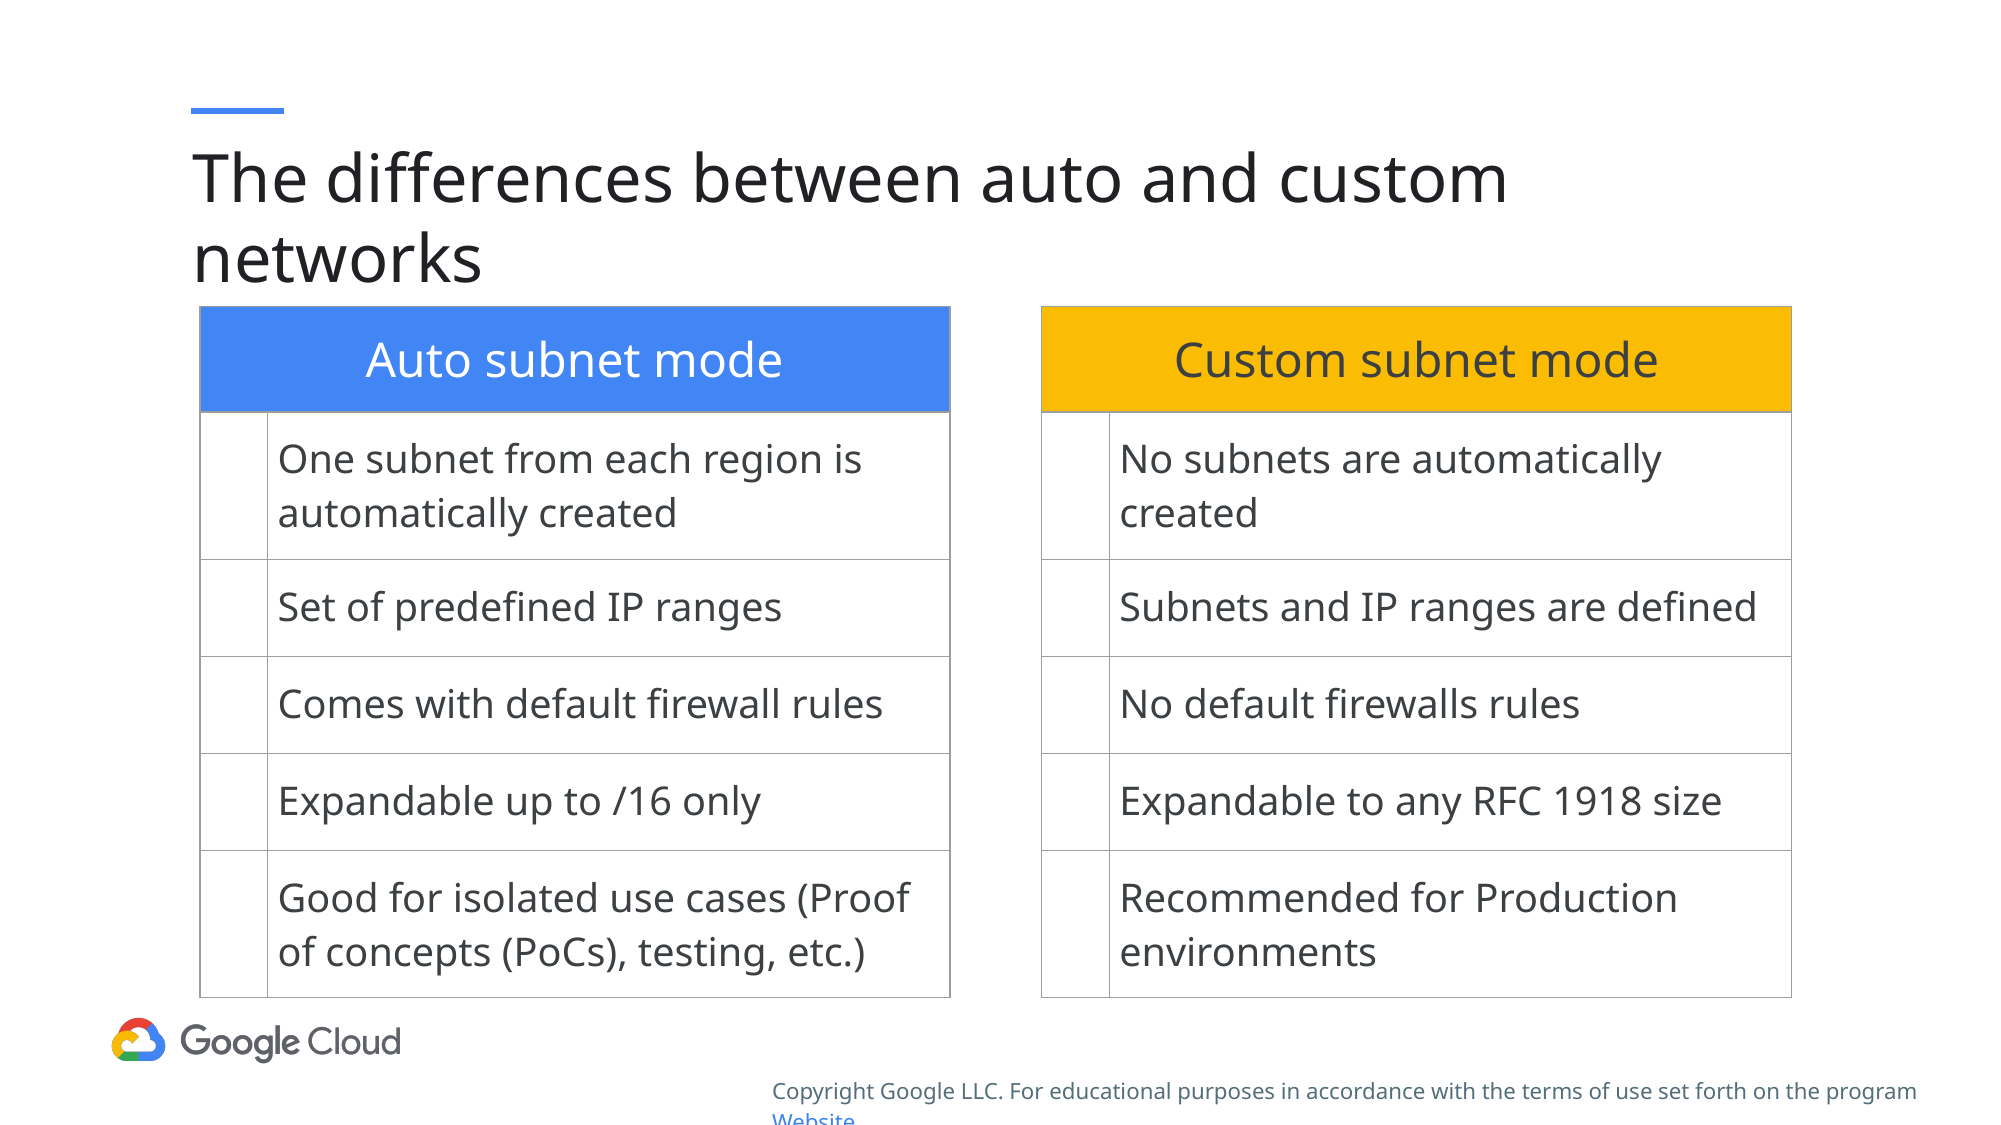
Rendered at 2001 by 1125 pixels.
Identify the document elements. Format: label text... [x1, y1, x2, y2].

table_cell [201, 851, 267, 997]
table_cell No subnets are automatically created [1110, 413, 1791, 559]
table_header Auto subnet mode [201, 307, 949, 411]
table_cell One subnet from each region is automatically created [268, 413, 949, 559]
table_cell [1042, 413, 1109, 559]
table_cell [1042, 560, 1109, 656]
table_cell [201, 657, 267, 753]
table_cell Recommended for Production environments [1110, 851, 1791, 997]
table_header Custom subnet mode [1042, 307, 1791, 411]
table_cell Expandable up to /16 only [268, 754, 949, 850]
text_box Copyright Google LLC. For educational purposes in accordance with the terms of use set forth on the program Website. [752, 1052, 1990, 1111]
title The differences between auto and custom networks [182, 126, 1799, 251]
table_cell [1042, 754, 1109, 850]
table_cell [1042, 657, 1109, 753]
table_cell Good for isolated use cases (Proof of concepts (PoCs), testing, etc.) [268, 851, 949, 997]
table_cell [201, 413, 267, 559]
table_cell Comes with default firewall rules [268, 657, 949, 753]
picture [110, 1012, 401, 1068]
table_cell [1042, 851, 1109, 997]
table_cell Expandable to any RFC 1918 size [1110, 754, 1791, 850]
table_cell Subnets and IP ranges are defined [1110, 560, 1791, 656]
table_cell [201, 754, 267, 850]
table_cell [201, 560, 267, 656]
table_cell No default firewalls rules [1110, 657, 1791, 753]
table_cell Set of predefined IP ranges [268, 560, 949, 656]
